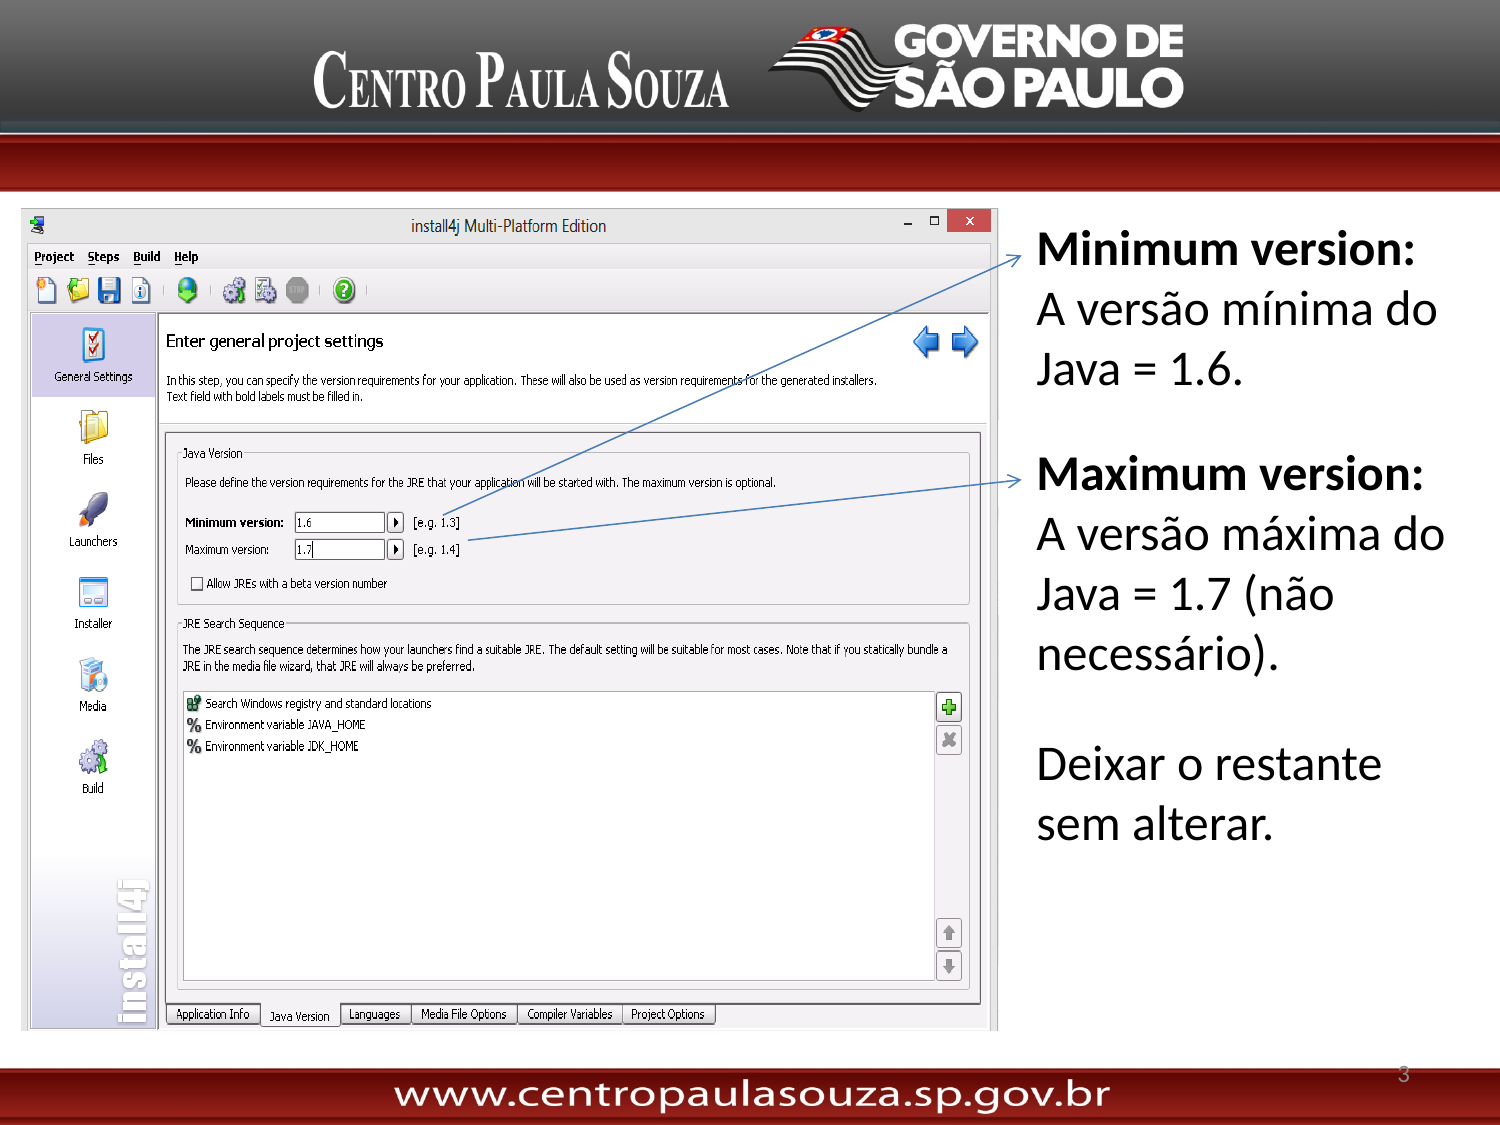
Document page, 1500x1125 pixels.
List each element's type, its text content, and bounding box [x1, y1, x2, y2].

slide_number 3 [1074, 1042, 1425, 1103]
text_box [25, 0, 498, 206]
text_box Minimum version: A versão mínima do Java = 1.6. Maximum version: A versão máxima do Java = 1.7 (não necessário). Deixar o restante sem alterar. [1021, 208, 1471, 858]
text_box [442, 255, 1022, 516]
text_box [467, 479, 1022, 541]
picture [0, 0, 1500, 1125]
